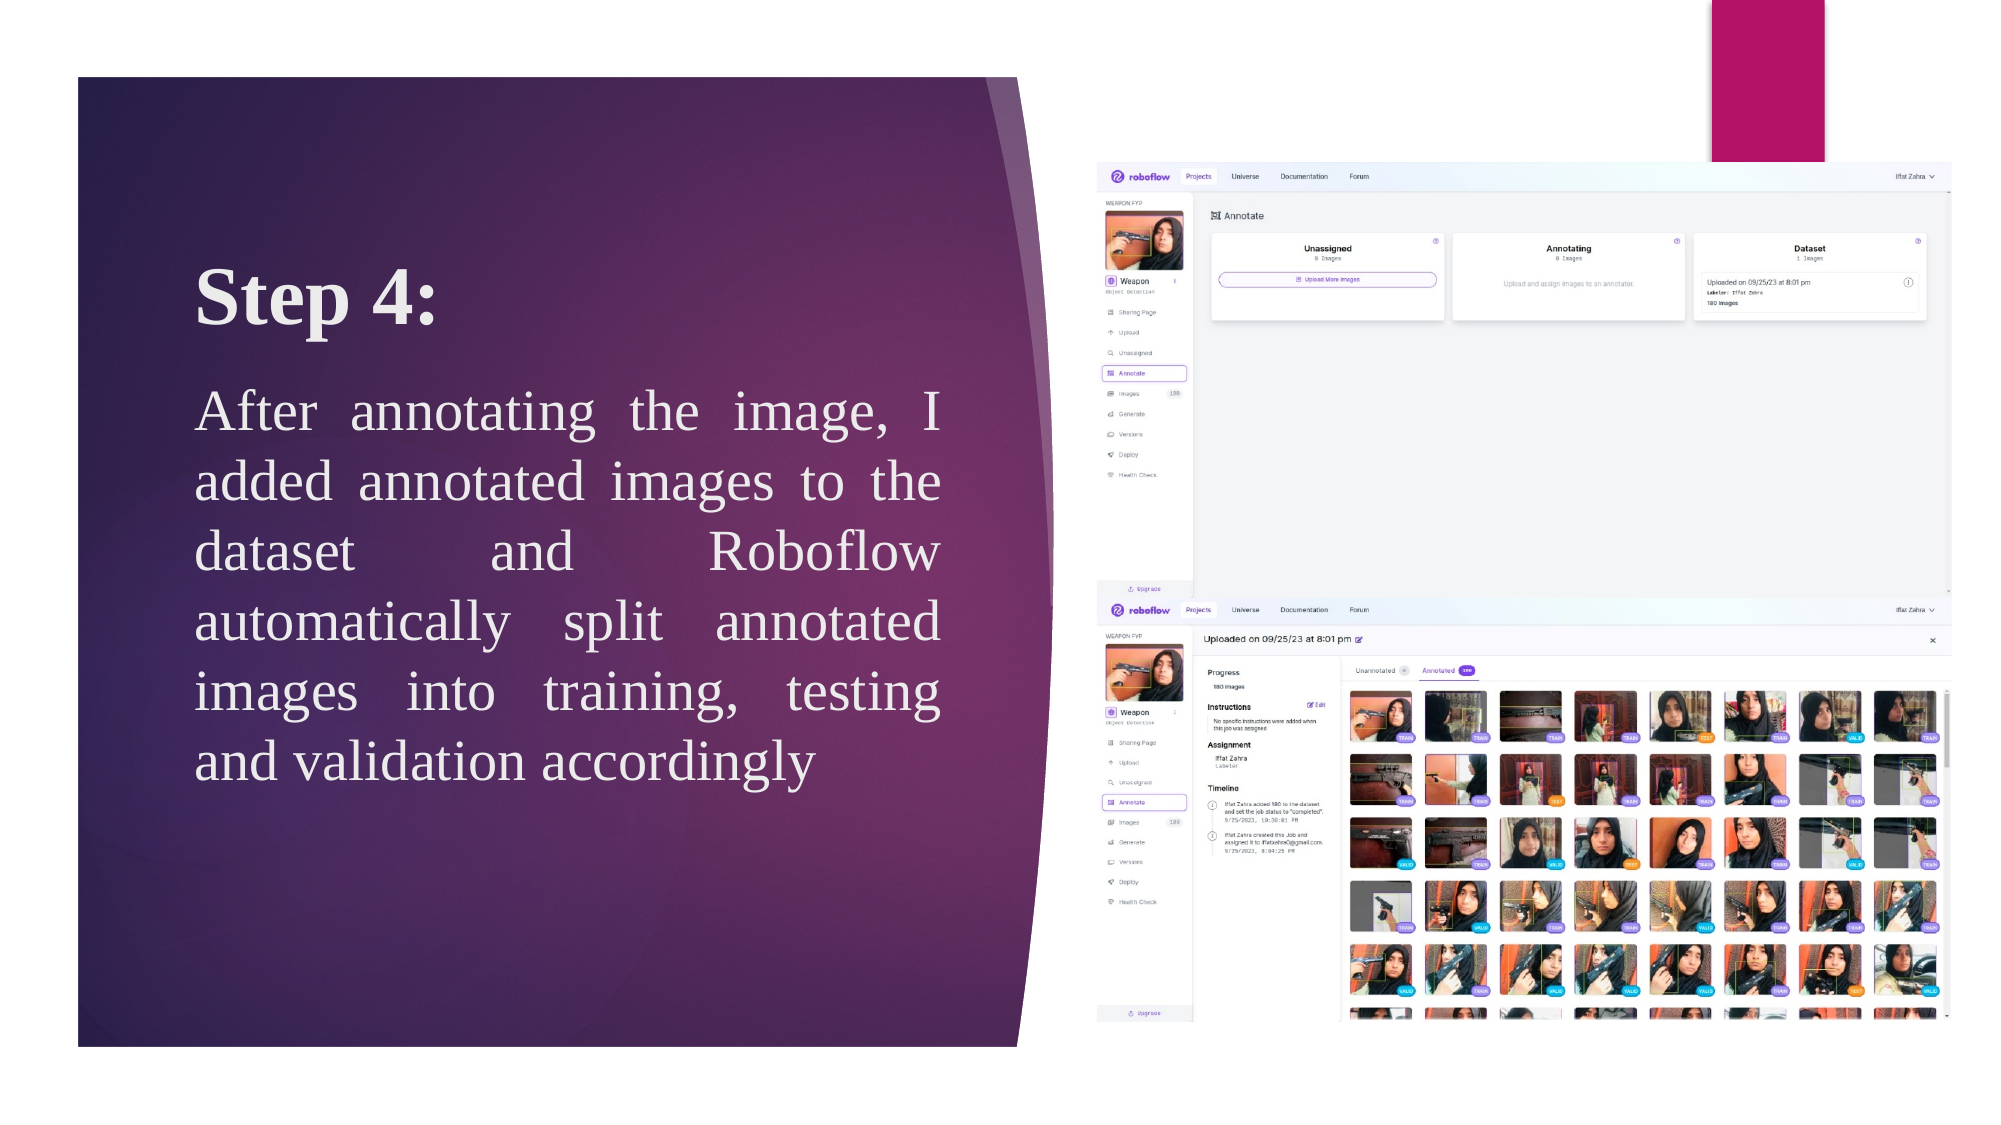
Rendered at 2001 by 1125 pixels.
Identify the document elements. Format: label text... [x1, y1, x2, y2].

title After annotating the image, I added annotated images to the dataset and Roboflow automatically split annotated images into training, testing and validation accordingly [179, 365, 958, 800]
picture [1096, 162, 1952, 1022]
text_box Step 4: [179, 232, 894, 351]
